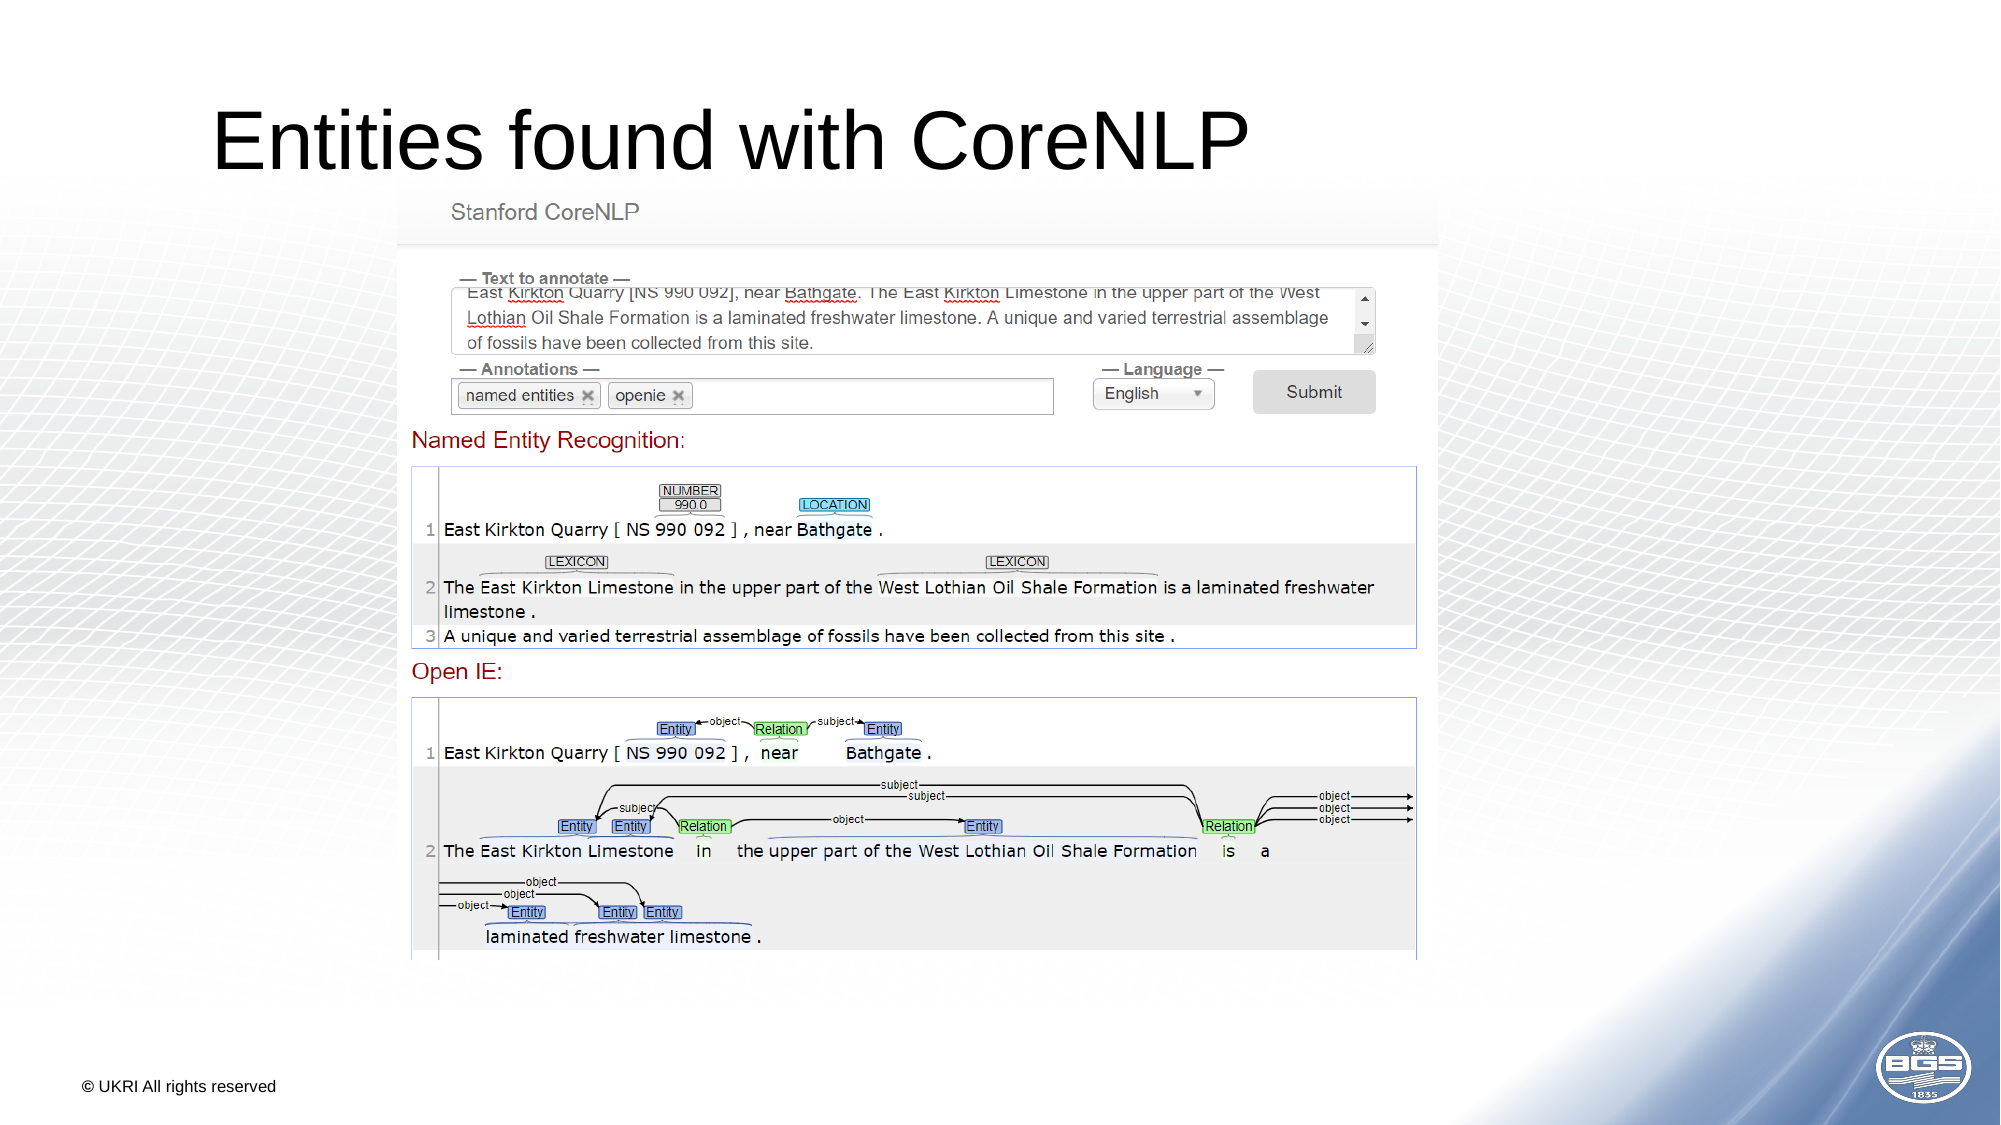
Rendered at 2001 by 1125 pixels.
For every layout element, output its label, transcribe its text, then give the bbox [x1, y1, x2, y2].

picture [0, 0, 2000, 1125]
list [397, 184, 1438, 961]
title Entities found with CoreNLP [196, 42, 1772, 231]
